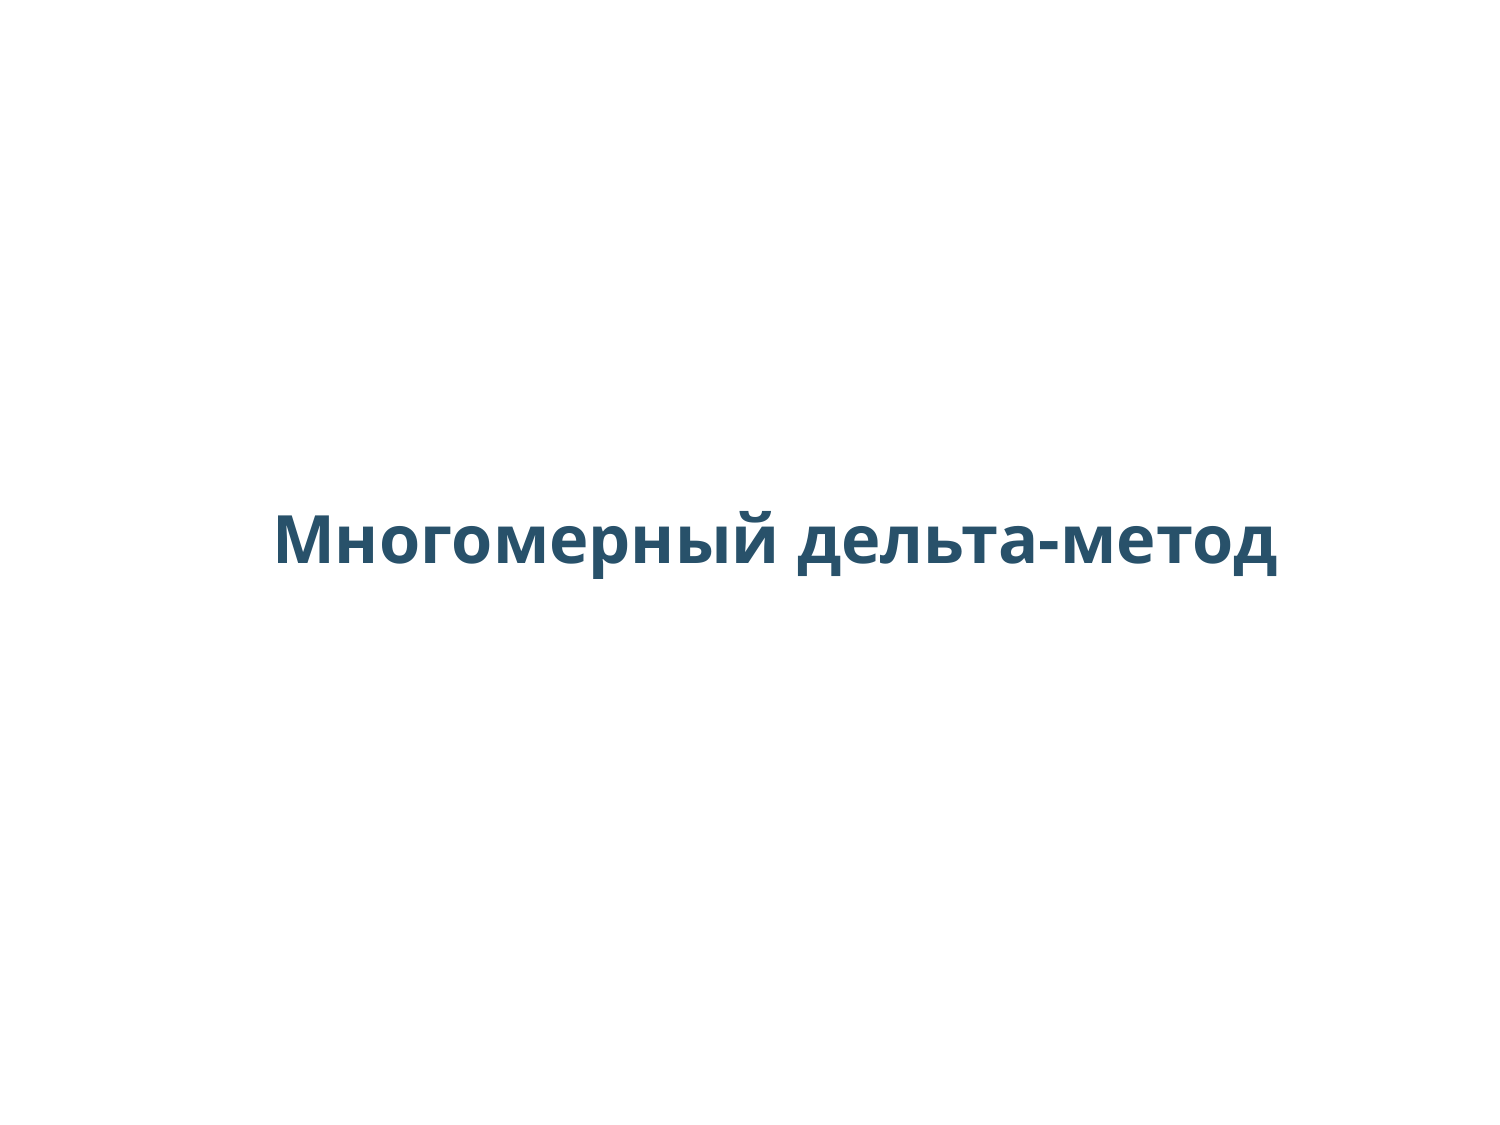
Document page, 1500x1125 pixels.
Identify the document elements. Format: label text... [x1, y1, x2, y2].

text_box Многомерный дельта-метод [64, 19, 1471, 1047]
